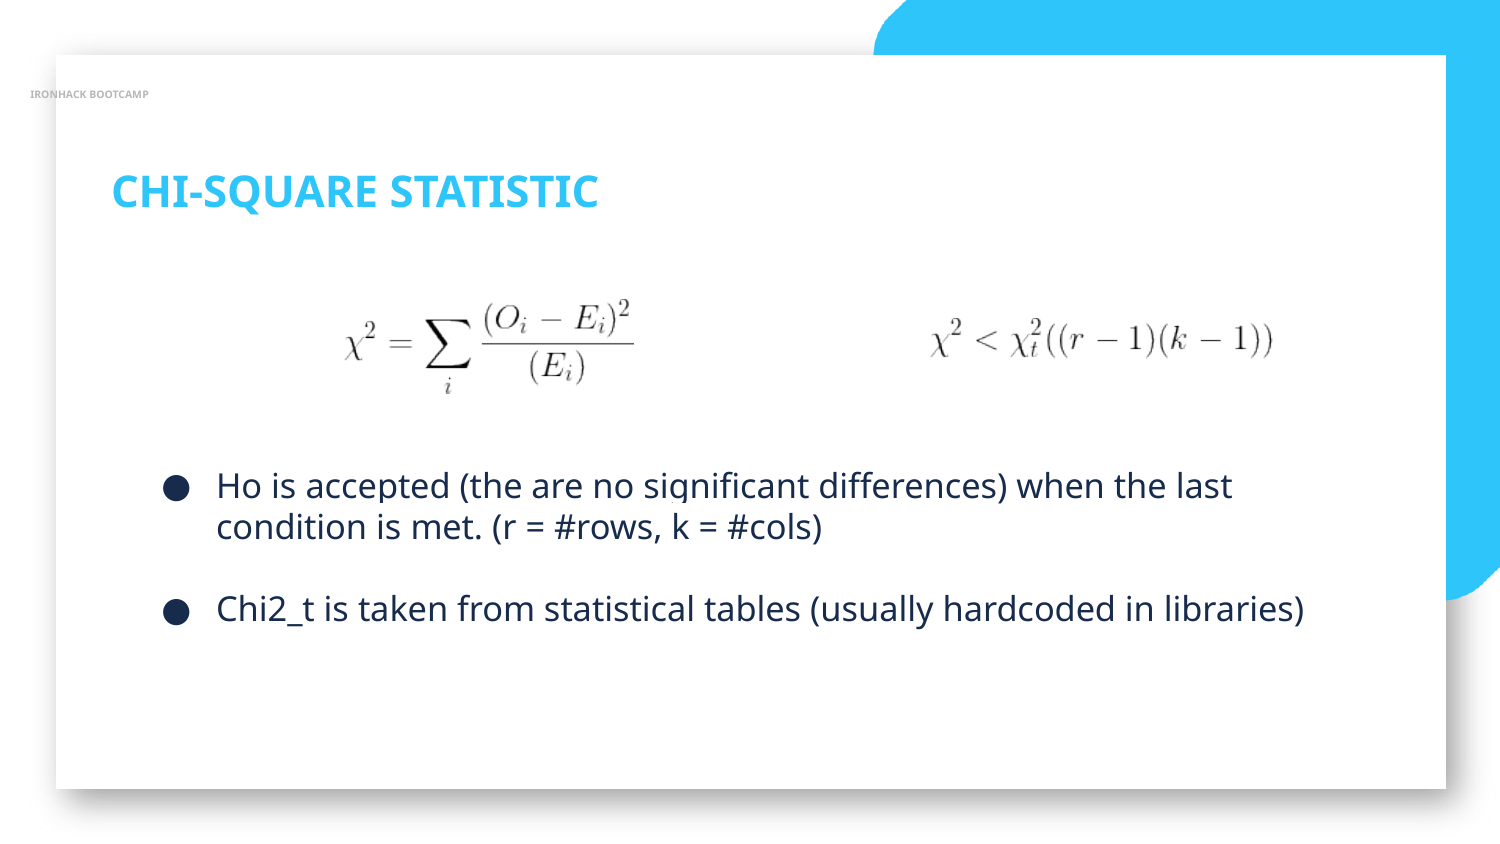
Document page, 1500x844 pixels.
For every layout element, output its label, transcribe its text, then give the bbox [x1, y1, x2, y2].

text_box Ho is accepted (the are no significant differences) when the last condition is met. (r = #rows, k = #cols) Chi2_t is taken from statistical tables (usually hardcoded in libraries) [125, 251, 1399, 735]
text_box IRONHACK BOOTCAMP [15, 71, 354, 108]
text_box CHI-SQUARE STATISTIC [96, 149, 1417, 266]
picture [0, 0, 1500, 844]
